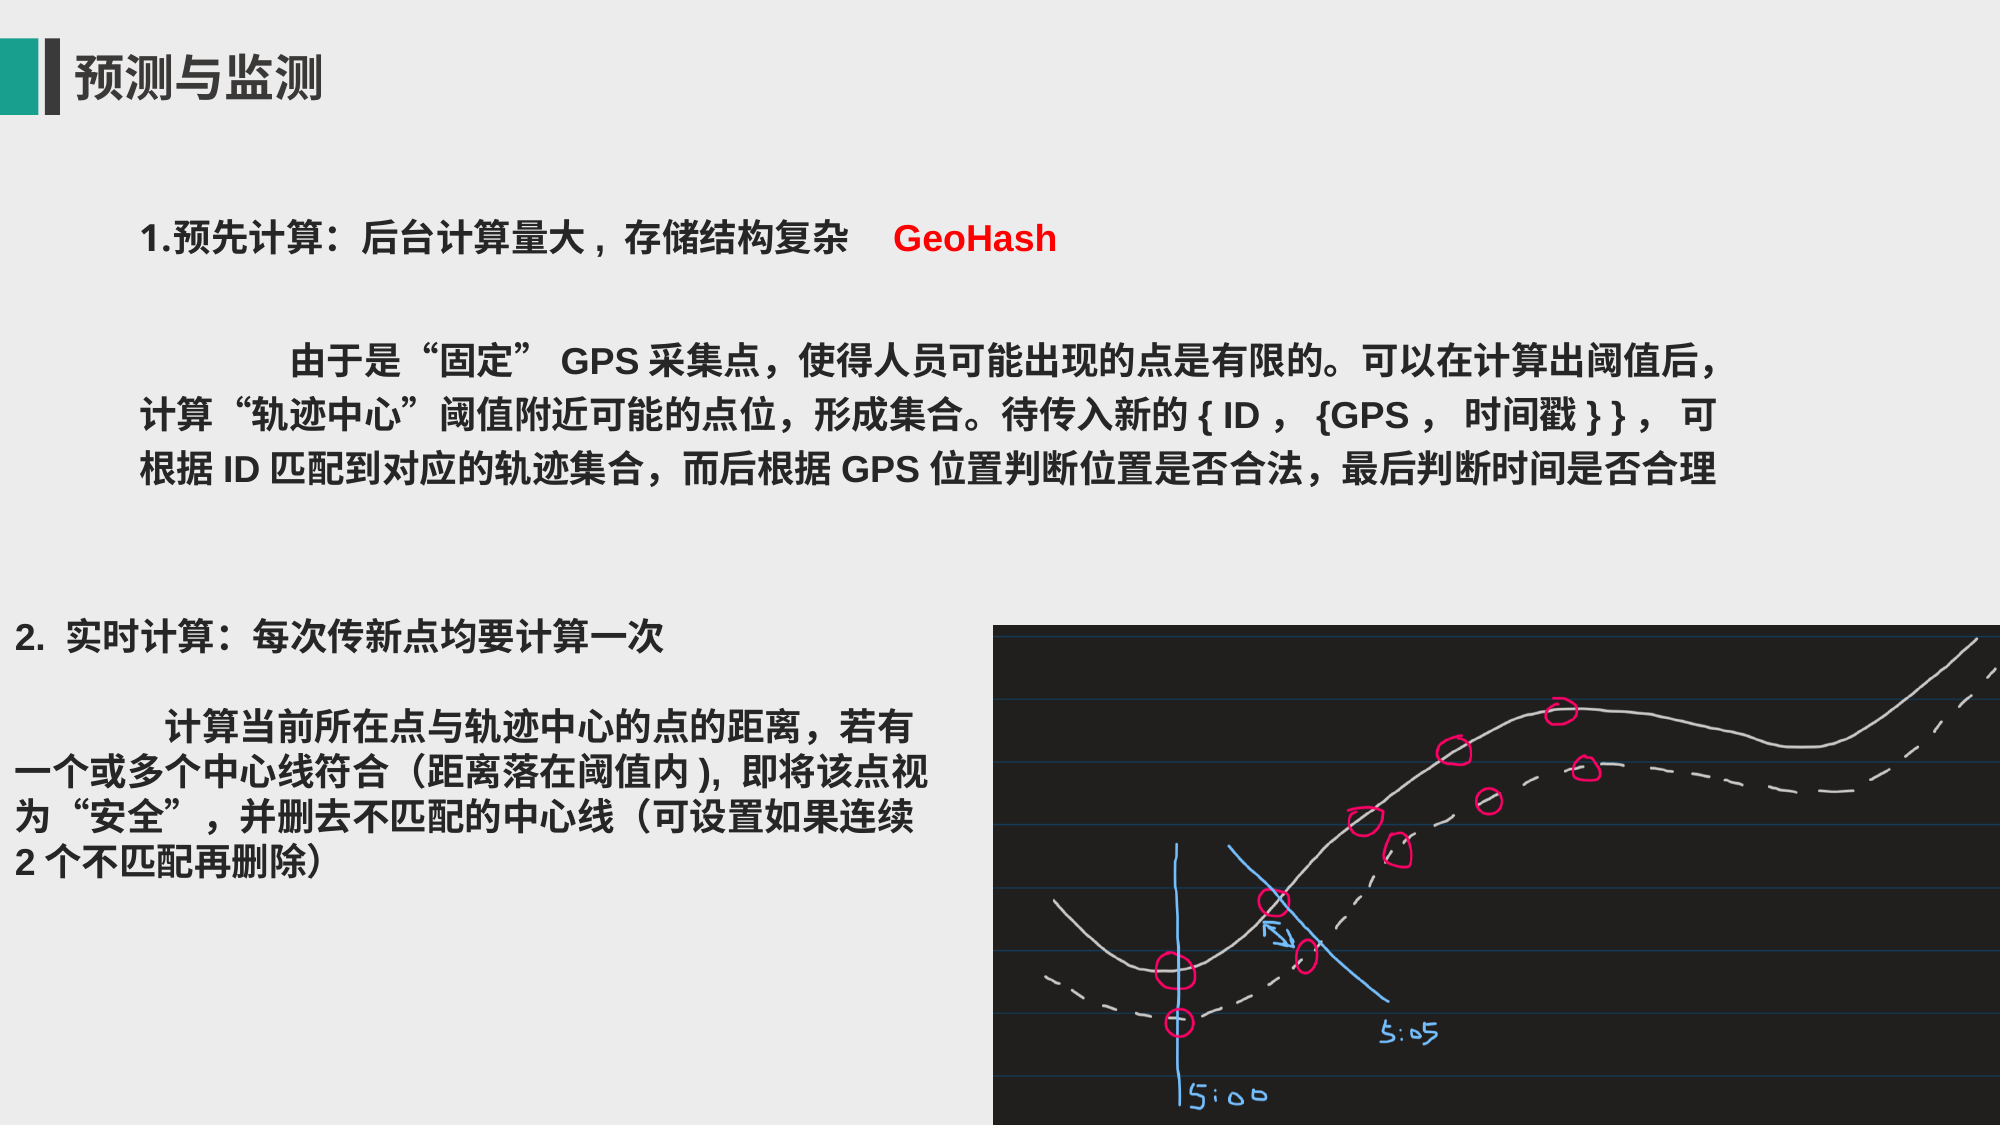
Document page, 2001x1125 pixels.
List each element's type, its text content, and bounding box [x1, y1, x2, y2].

picture [993, 625, 2000, 1125]
text_box 2. 实时计算：每次传新点均要计算一次 计算当前所在点与轨迹中心的点的距离，若有一个或多个中心线符合（距离落在阈值内), 即将该点视为“安全”，并删去不匹配的中心线（可设置如果连续2个不匹配再删除） [0, 605, 953, 891]
text_box 预测与监测 [59, 39, 509, 114]
text_box 预先计算：后台计算量大, 存储结构复杂 GeoHash 由于是“固定”GPS采集点，使得人员可能出现的点是有限的。可以在计算出阈值后，计算“轨迹中心”阈值附近可能的点位，形成集合。待传入新的{ ID，{GPS， 时间戳} }， 可根据ID匹配到对应的轨迹集合，而后根据GPS位置判断位置是否合法，最后判断时间是否合理 [124, 197, 1745, 498]
